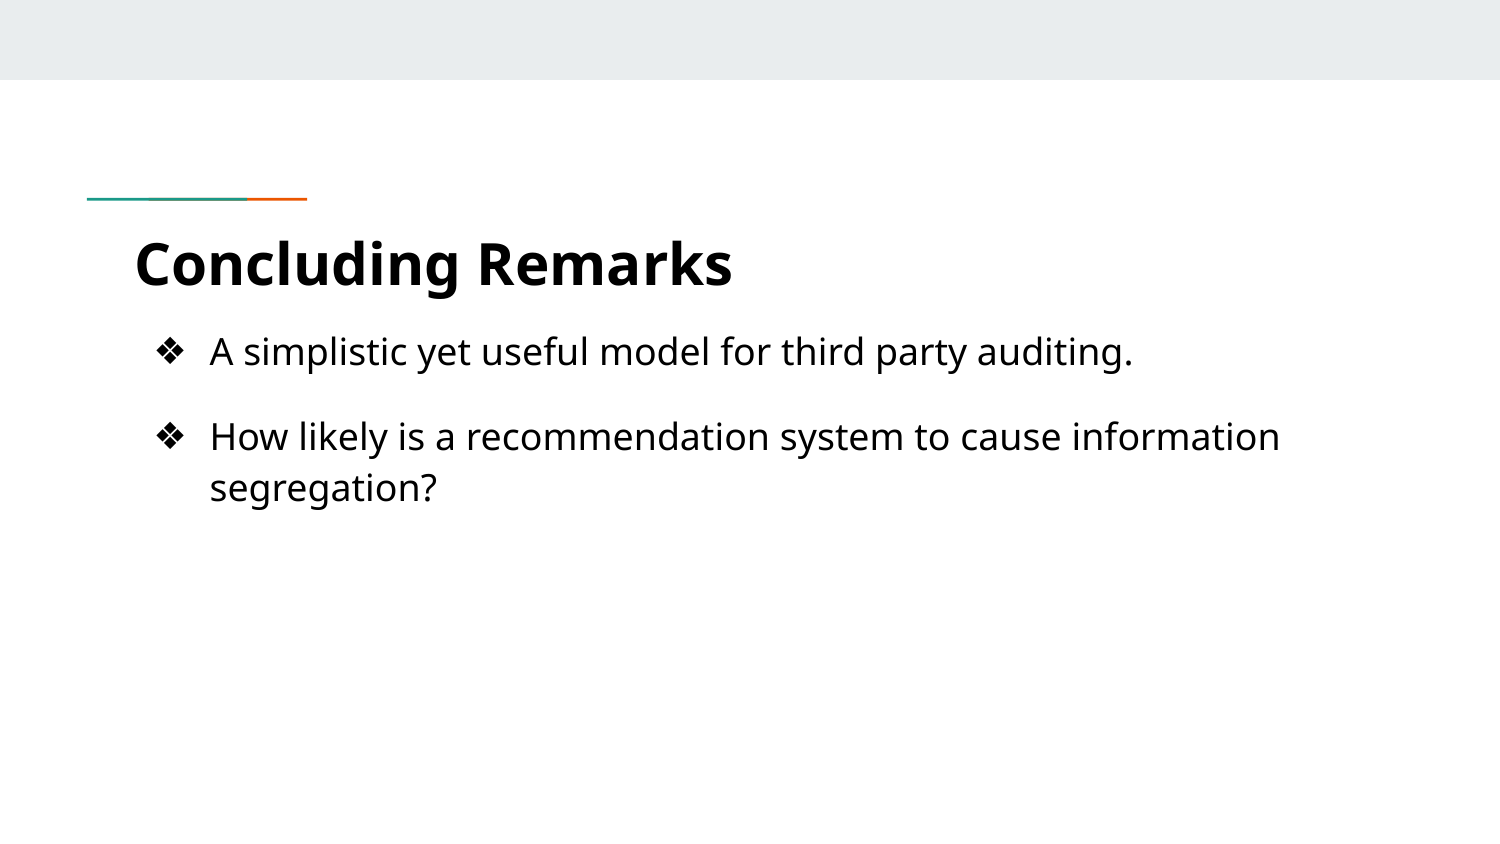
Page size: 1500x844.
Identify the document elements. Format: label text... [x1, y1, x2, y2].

title Concluding Remarks [119, 212, 1381, 279]
list A simplistic yet useful model for third party auditing. How likely is a recommendation system to cause information segregation? [119, 305, 1381, 584]
